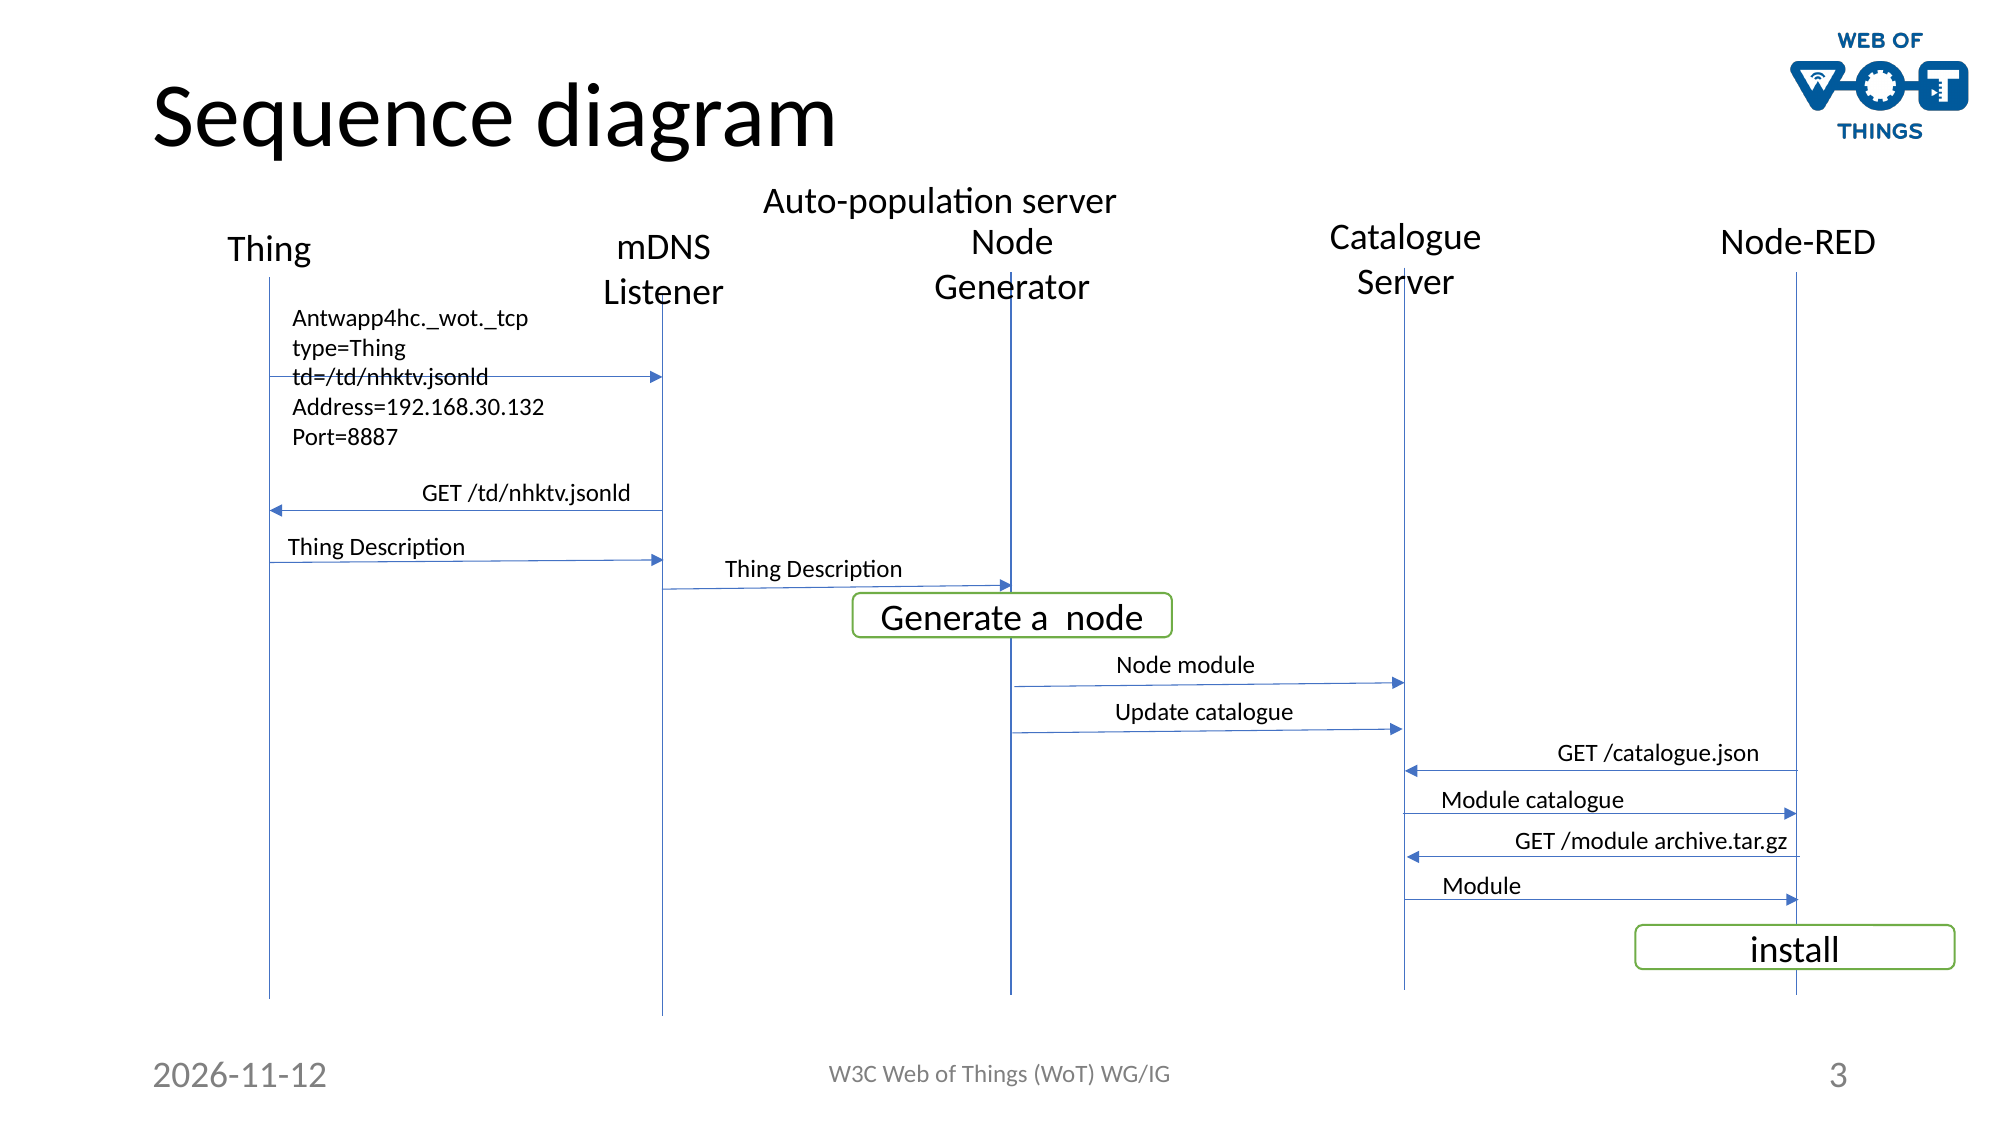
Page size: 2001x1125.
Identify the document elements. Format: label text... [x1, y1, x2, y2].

title Sequence diagram [137, 59, 1863, 278]
text_box GET /td/nhktv.jsonld [407, 468, 647, 510]
text_box install [1797, 923, 1956, 971]
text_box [1012, 729, 1403, 733]
text_box Module catalogue [1426, 776, 1640, 813]
text_box Thing Description [273, 522, 482, 559]
picture [1773, 22, 1985, 149]
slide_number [137, 1042, 588, 1103]
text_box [269, 559, 664, 563]
text_box Thing Description [710, 545, 919, 585]
text_box GET /module archive.tar.gz [1500, 857, 1796, 862]
text_box Auto-population server [748, 168, 1133, 229]
text_box Update catalogue [1100, 687, 1309, 729]
text_box Module [1427, 862, 1537, 899]
text_box Node Generator [919, 209, 1105, 315]
slide_number 3 [1412, 1042, 1863, 1103]
text_box Catalogue Server [1314, 204, 1497, 310]
text_box Antwapp4hc._wot._tcp type=Thing td=/td/nhktv.jsonld Address=192.168.30.132 Port=8887 [277, 293, 561, 376]
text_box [1014, 682, 1405, 687]
text_box Thing [212, 216, 327, 277]
text_box Generate a node [851, 591, 1010, 639]
text_box mDNS Listener [588, 214, 740, 320]
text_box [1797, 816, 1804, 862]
text_box Node module [1101, 641, 1271, 682]
footer W3C Web of Things (WoT) WG/IG [662, 1042, 1338, 1103]
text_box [661, 585, 1013, 590]
text_box GET /module archive.tar.gz [1500, 816, 1796, 856]
text_box install [1634, 923, 1796, 971]
text_box Node-RED [1705, 209, 1891, 270]
text_box Module [1427, 900, 1537, 907]
text_box Generate a node [1012, 591, 1173, 639]
text_box Antwapp4hc._wot._tcp type=Thing td=/td/nhktv.jsonld Address=192.168.30.132 Port=8887 [277, 377, 561, 459]
text_box Thing Description [273, 563, 482, 568]
text_box GET /catalogue.json [1542, 728, 1775, 770]
text_box Module catalogue [1426, 814, 1640, 821]
